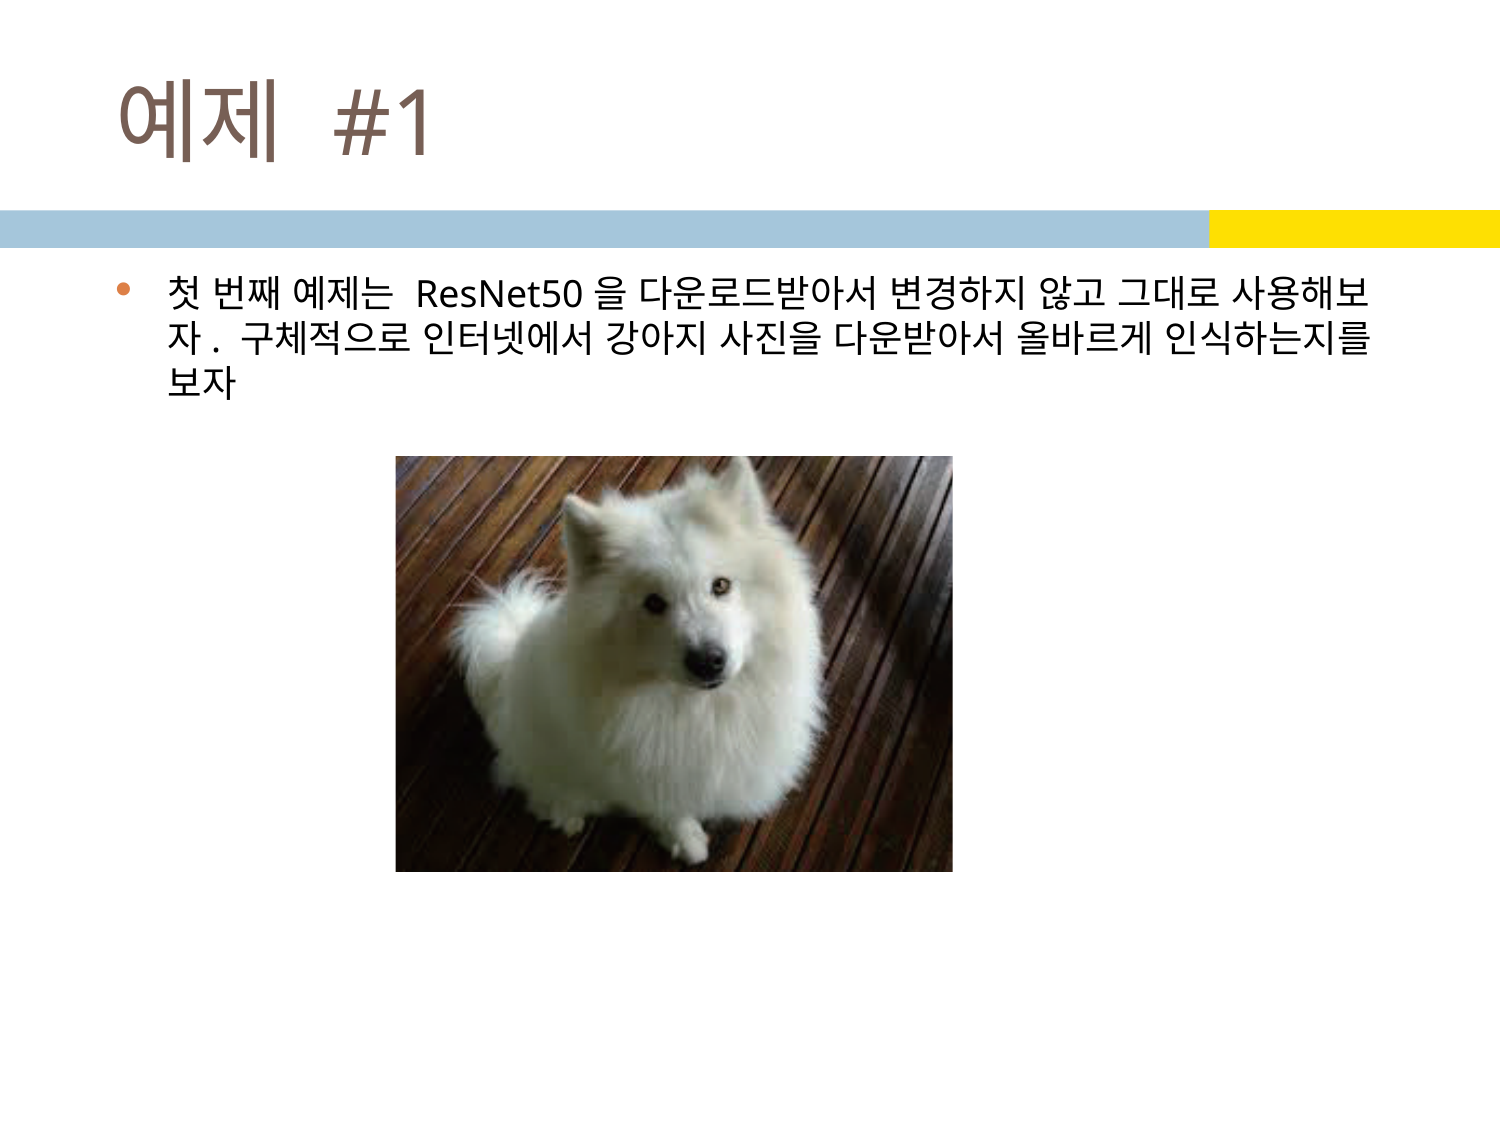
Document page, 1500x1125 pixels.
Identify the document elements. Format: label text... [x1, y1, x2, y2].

picture [395, 455, 953, 873]
title 예제 #1 [100, 37, 1438, 200]
list 첫 번째 예제는 ResNet50을 다운로드받아서 변경하지 않고 그대로 사용해보자. 구체적으로 인터넷에서 강아지 사진을 다운받아서 올바르게 인식하는지를 보자 [100, 262, 1438, 1000]
